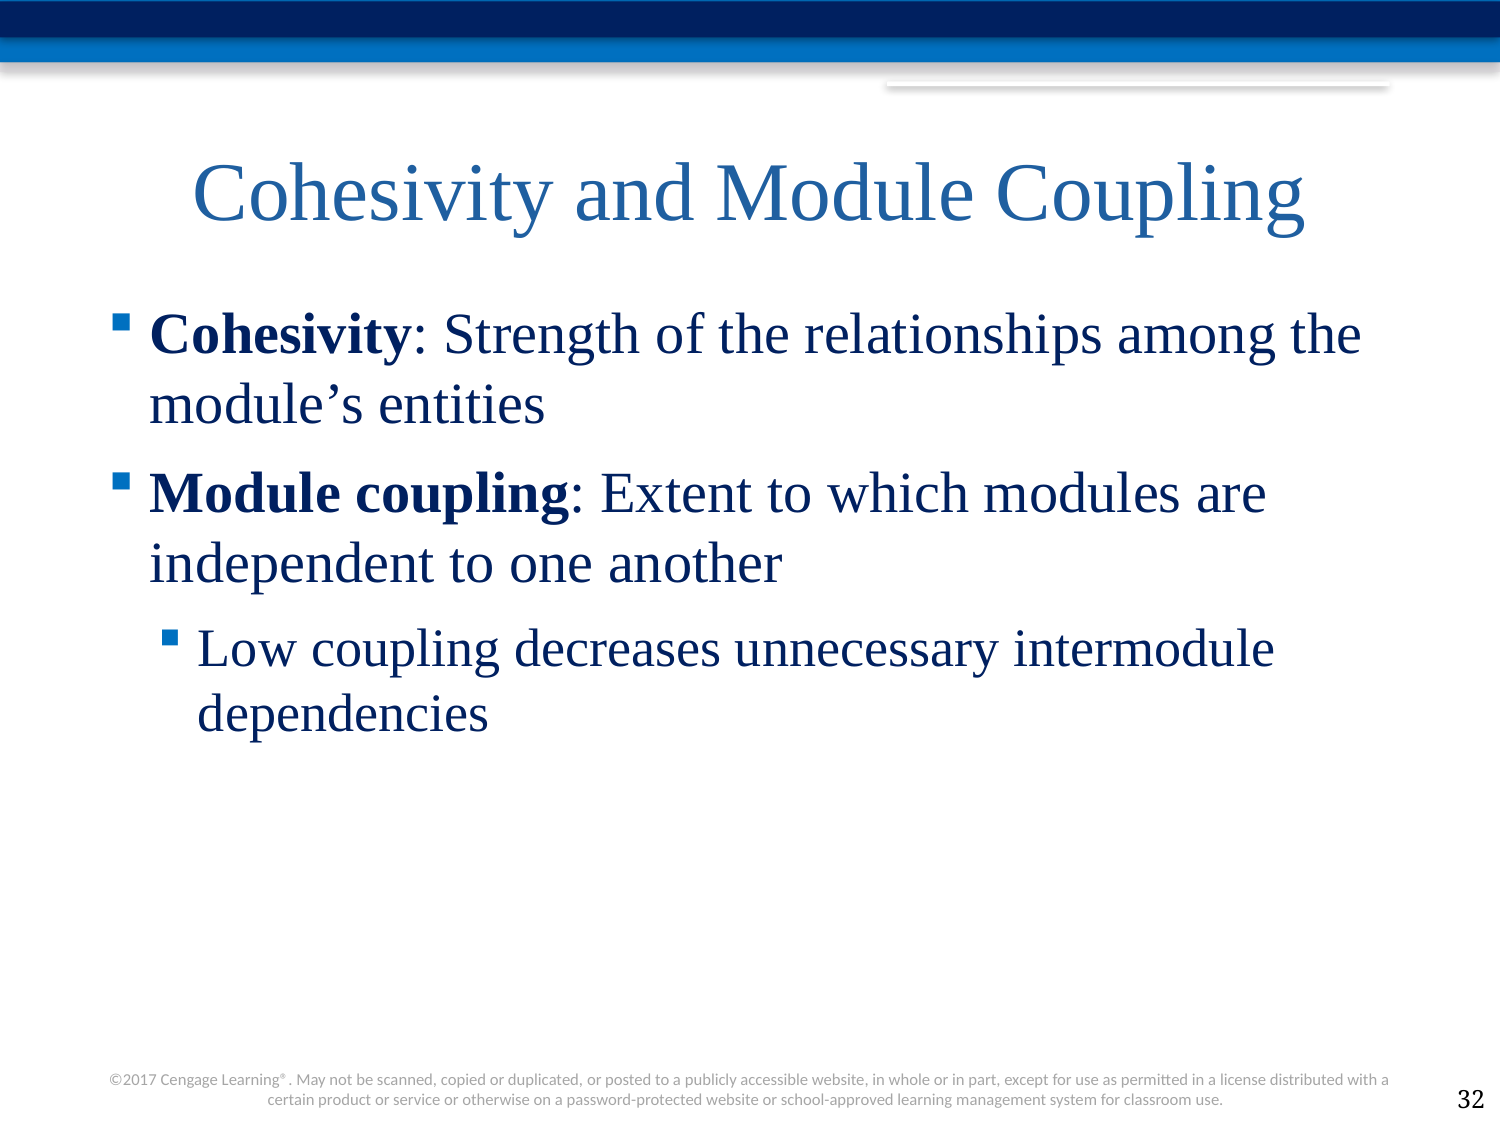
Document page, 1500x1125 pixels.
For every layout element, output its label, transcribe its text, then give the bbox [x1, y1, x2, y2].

list Cohesivity: Strength of the relationships among the module’s entities Module coupling: Extent to which modules are independent to one another Low coupling decreases unnecessary intermodule dependencies [75, 287, 1425, 1025]
slide_number 32 [1425, 1074, 1500, 1125]
title Cohesivity and Module Coupling [75, 99, 1425, 275]
